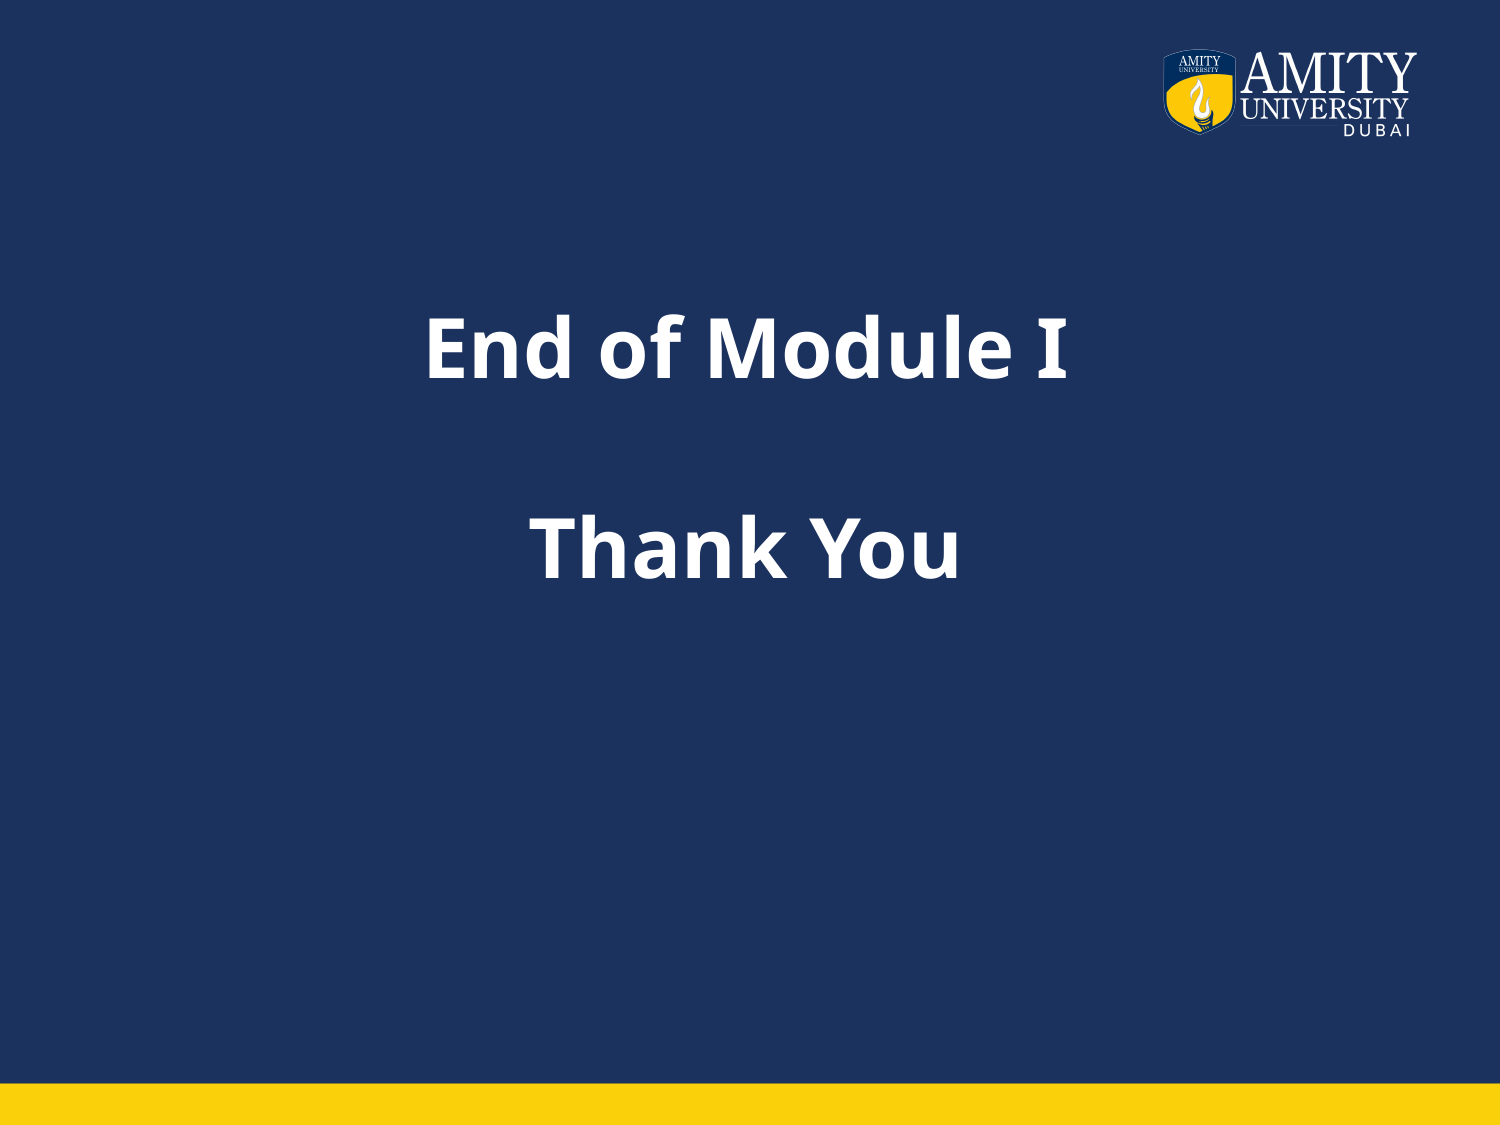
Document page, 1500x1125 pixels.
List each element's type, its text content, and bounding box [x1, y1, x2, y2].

title End of Module I Thank You [70, 287, 1421, 375]
picture [0, 0, 1500, 1125]
